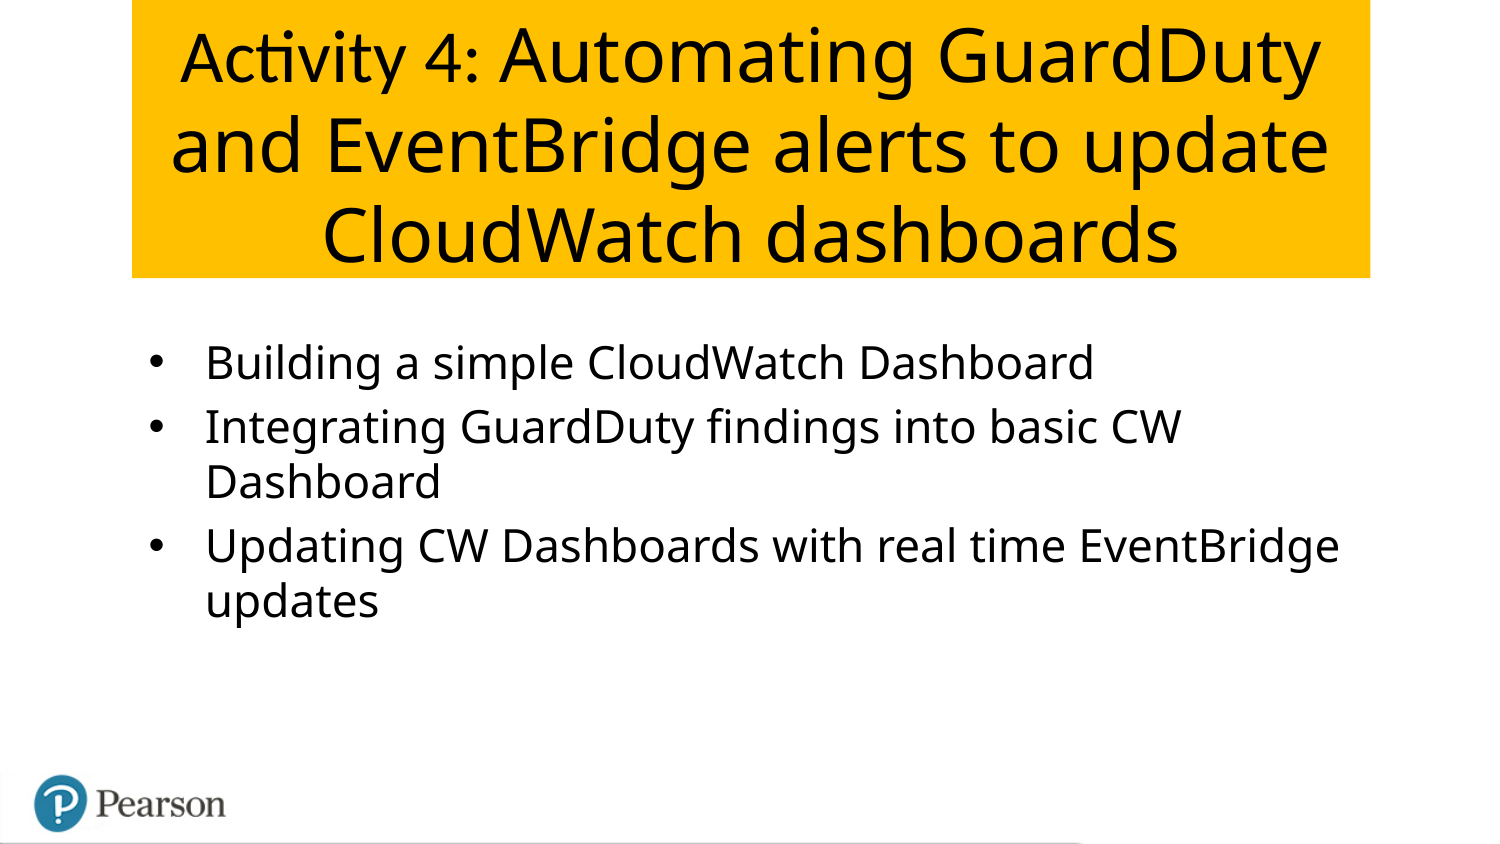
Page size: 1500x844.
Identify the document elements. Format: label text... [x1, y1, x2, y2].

list Building a simple CloudWatch Dashboard Integrating GuardDuty findings into basic CW Dashboard Updating CW Dashboards with real time EventBridge updates [133, 133, 1371, 716]
title Activity 4: Automating GuardDuty and EventBridge alerts to update CloudWatch dashboards [132, 0, 1371, 279]
picture [0, 0, 1500, 844]
